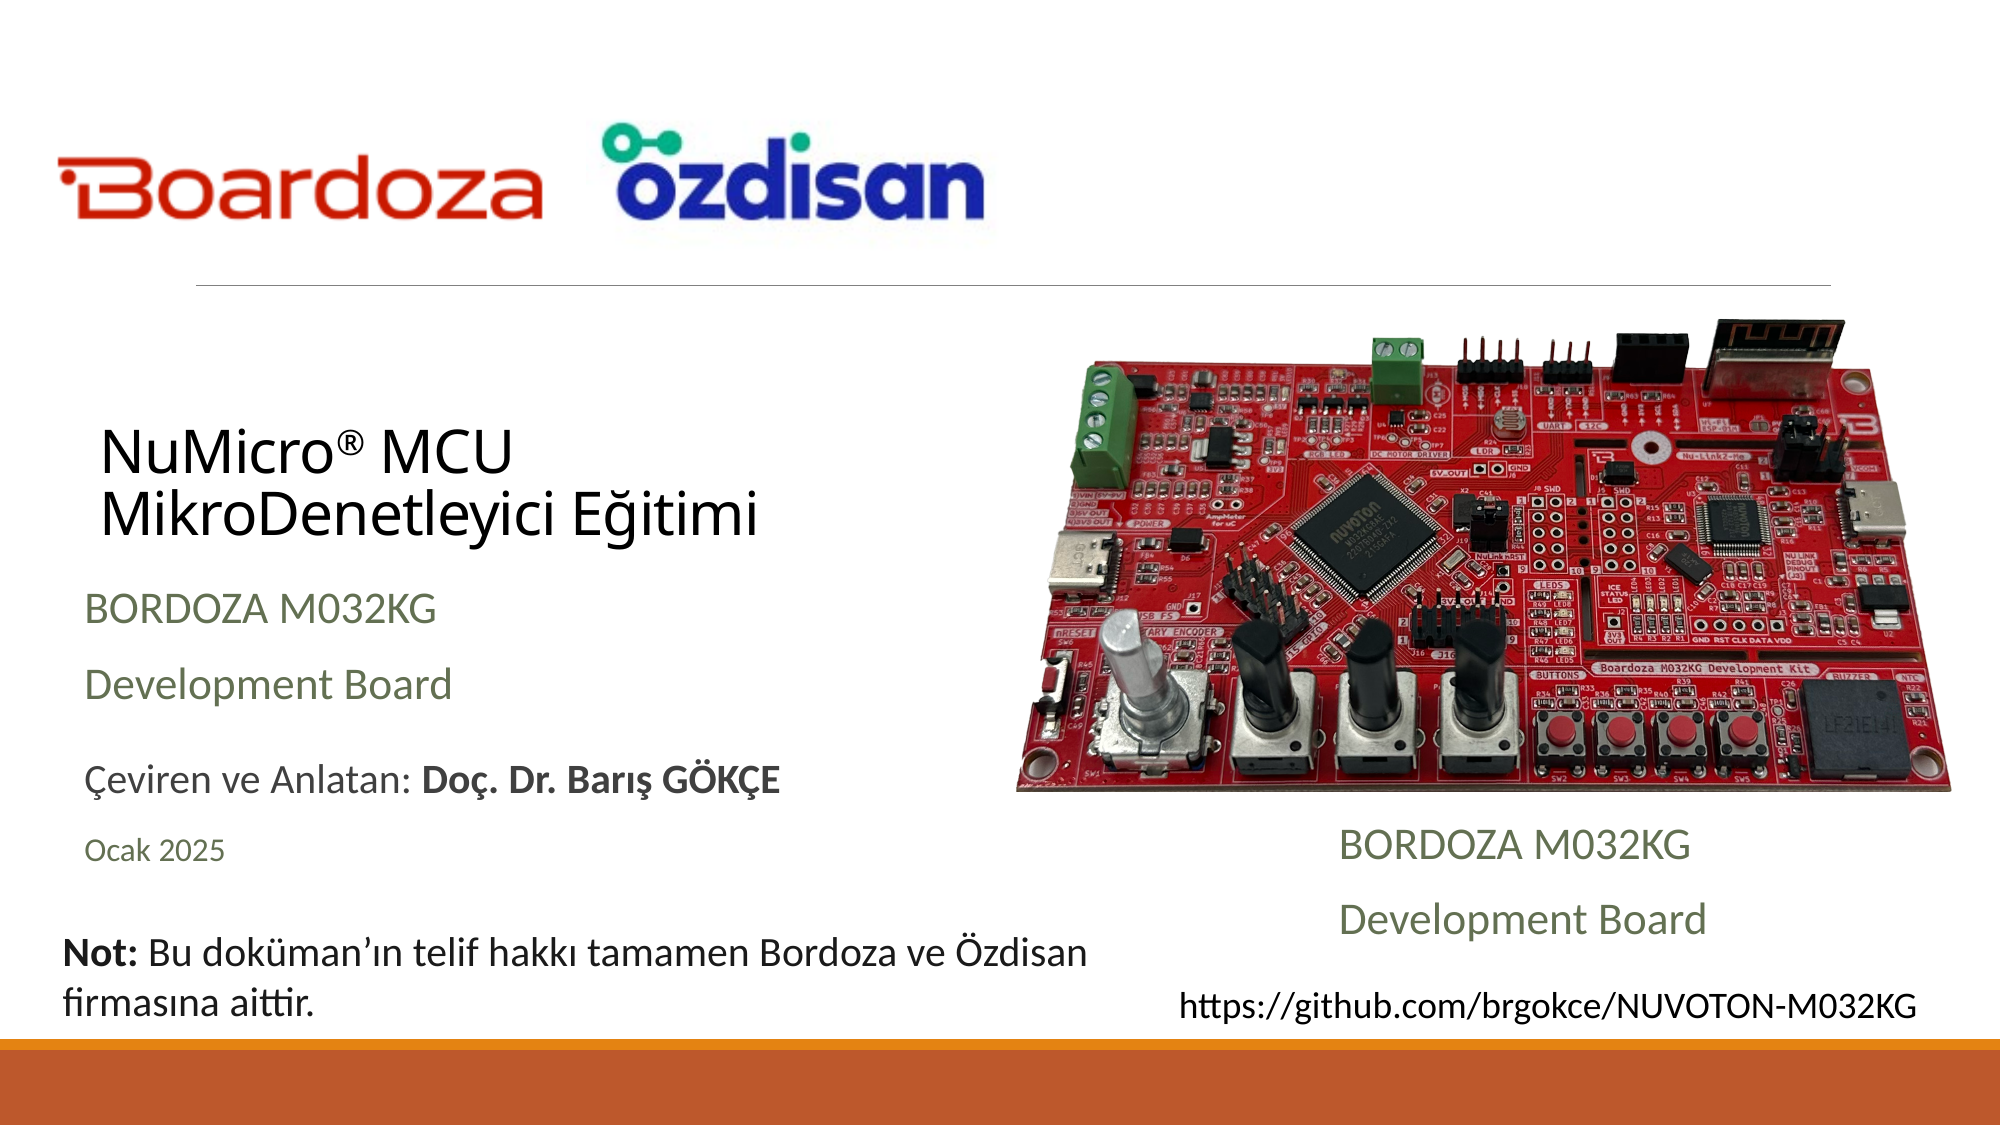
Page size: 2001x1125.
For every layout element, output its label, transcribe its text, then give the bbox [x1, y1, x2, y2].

subtitle BORDOZA M032KG Development Board [84, 577, 1009, 718]
text_box Not: Bu doküman’ın telif hakkı tamamen Bordoza ve Özdisan firmasına aittir. [47, 916, 1173, 1072]
list Çeviren ve Anlatan: Doç. Dr. Barış GÖKÇE [84, 750, 904, 883]
text_box https://github.com/brgokce/NUVOTON-M032KG [1164, 973, 2000, 1034]
text_box BORDOZA M032KG Development Board [1338, 812, 1761, 953]
picture [21, 86, 1001, 265]
list Ocak 2025 [84, 825, 662, 886]
picture [1011, 318, 1953, 792]
title NuMicro® MCU MikroDenetleyici Eğitimi [84, 415, 1009, 556]
